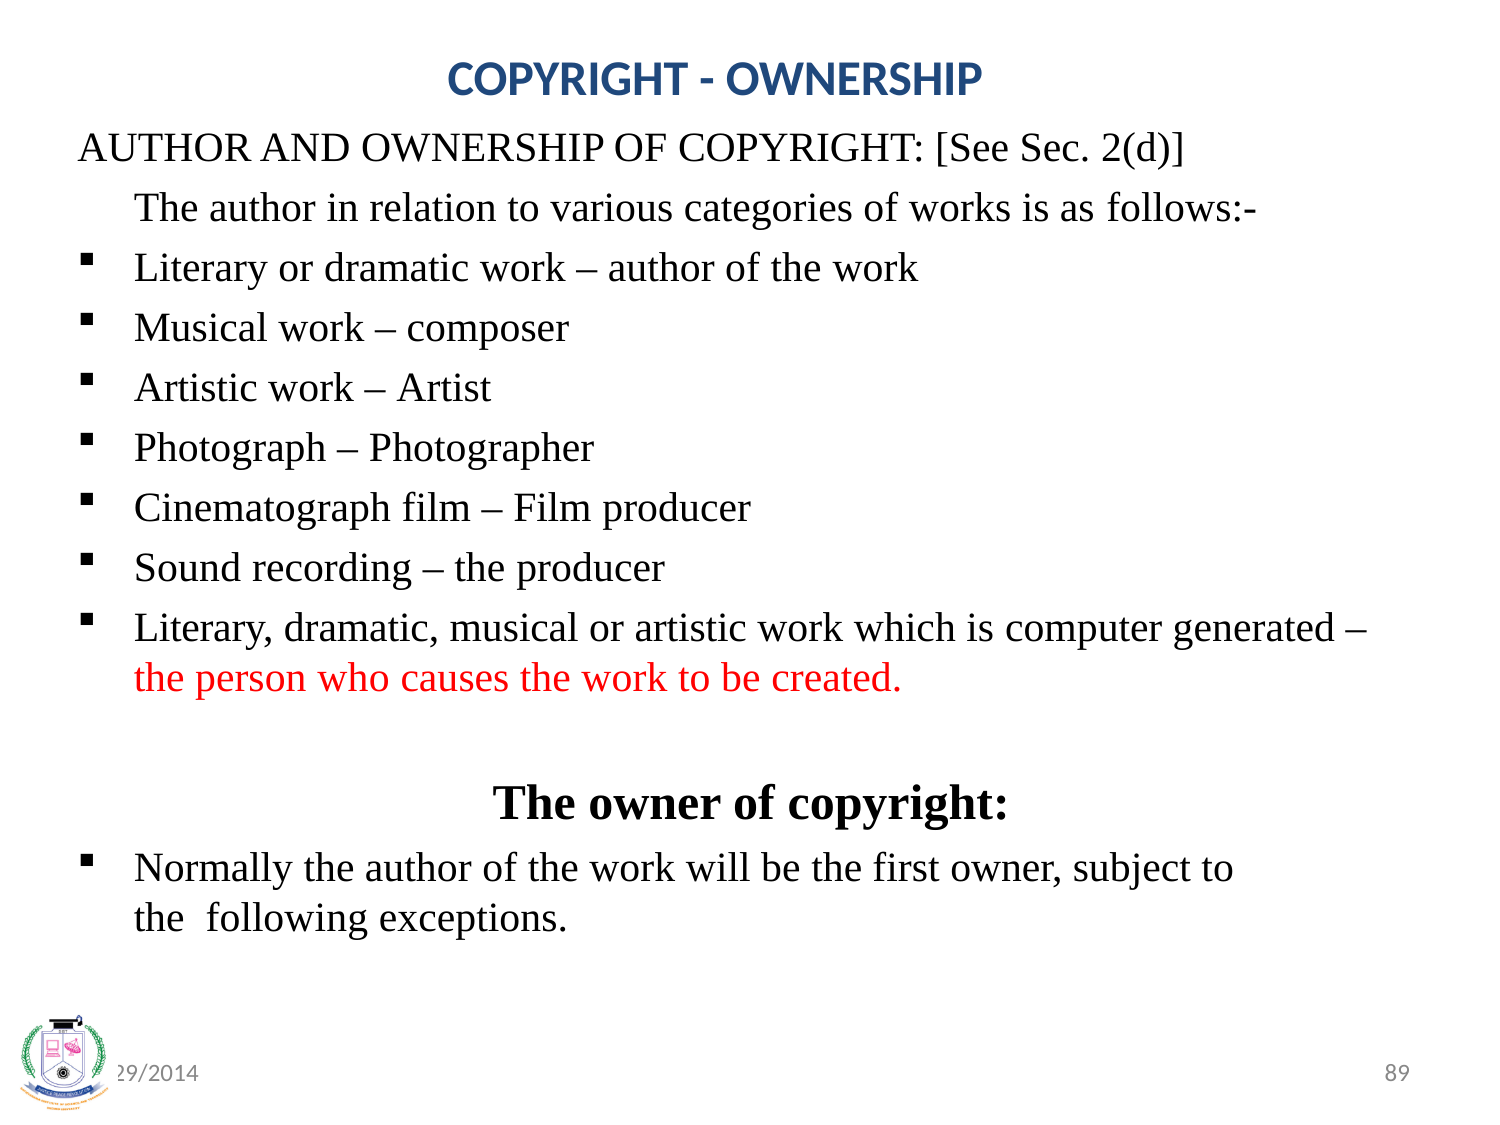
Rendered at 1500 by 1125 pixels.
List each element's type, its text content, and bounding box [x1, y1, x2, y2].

picture [9, 1012, 118, 1121]
slide_number 89 [1380, 1057, 1415, 1125]
footer 5/29/2014 [119, 1060, 201, 1125]
title COPYRIGHT - OWNERSHIP [445, 43, 989, 107]
text_box AUTHOR AND OWNERSHIP OF COPYRIGHT: [See Sec. 2(d)] The author in relation to various categories of works is as follows:- Literary or dramatic work – author of the work Musical work – composer Artistic work – Artist Photograph – Photographer Cinematograph film – Film producer Sound recording – the producer Literary, dramatic, musical or artistic work which is computer generated – the person who causes the work to be created. The owner of copyright: Normally the author of the work will be the first owner, subject to the following exceptions. [75, 107, 1369, 941]
